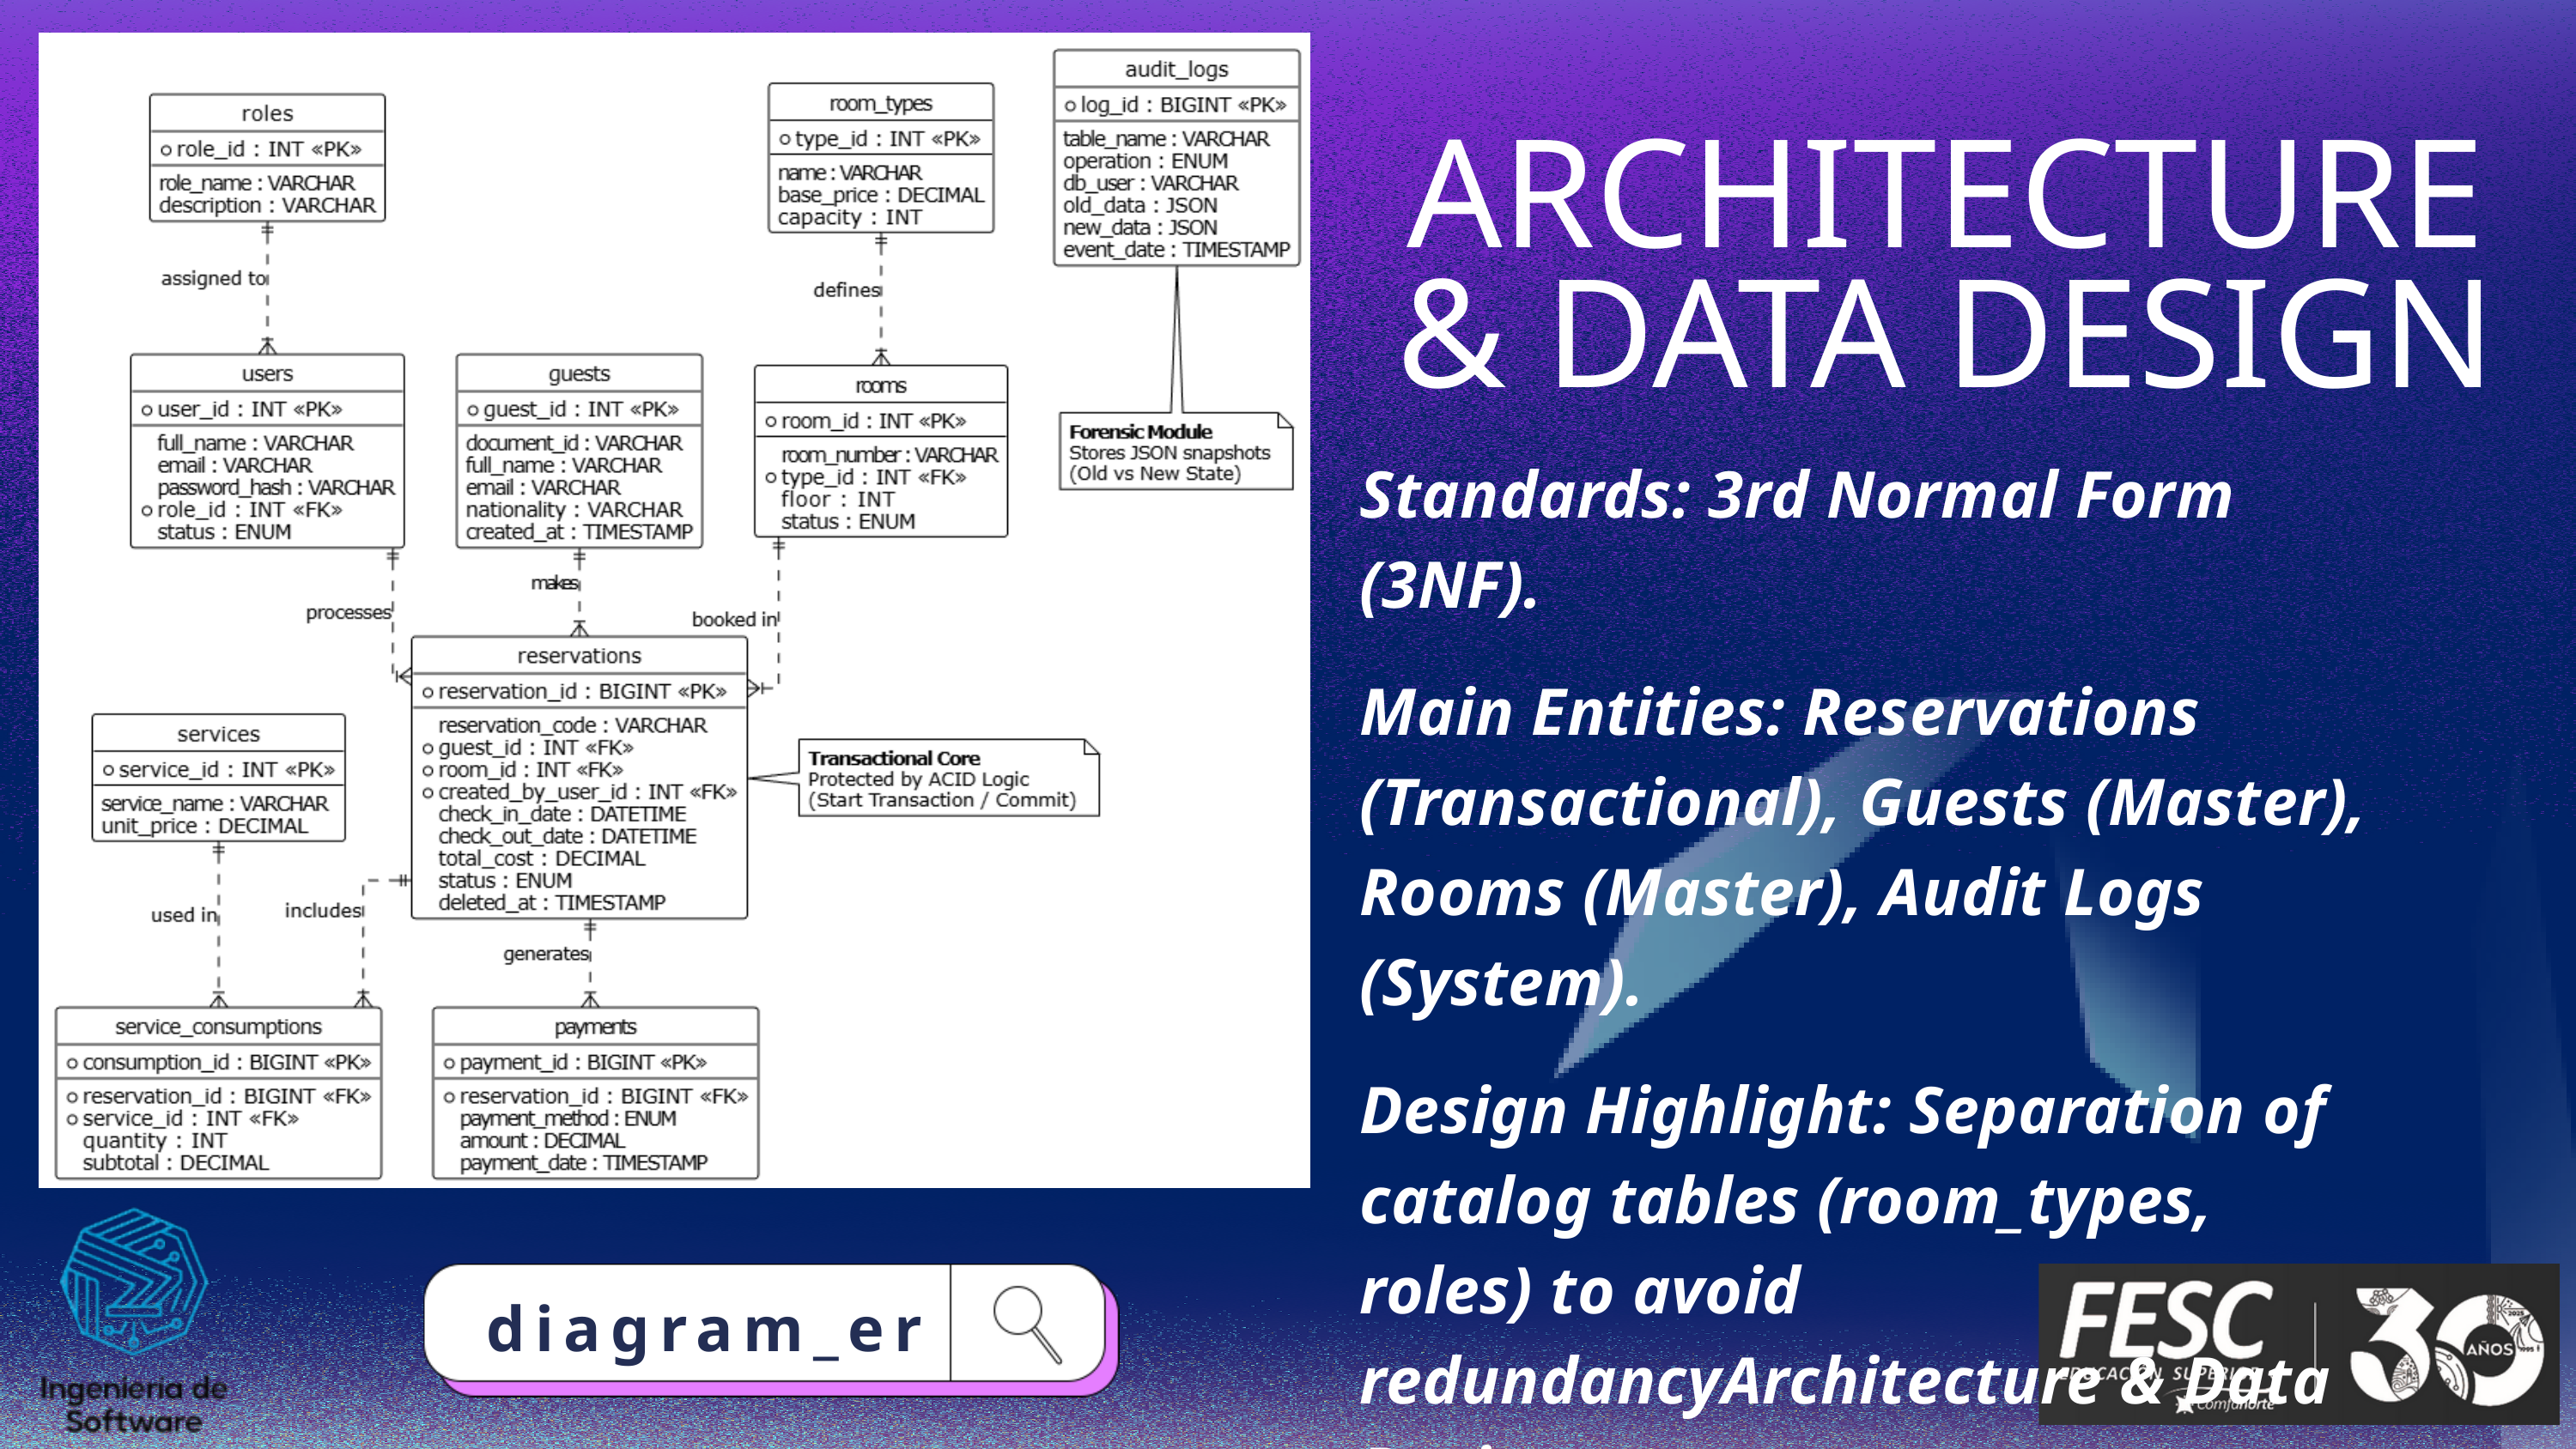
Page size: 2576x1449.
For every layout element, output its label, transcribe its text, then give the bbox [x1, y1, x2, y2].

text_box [423, 1264, 1121, 1397]
text_box [0, 0, 2576, 1449]
text_box [2378, 1264, 2561, 1425]
text_box [15, 1187, 258, 1449]
text_box Standards: 3rd Normal Form (3NF). Main Entities: Reservations (Transactional), Guests (Master), Rooms (Master), Audit Logs (System). Design Highlight: Separation of catalog tables (room_types, roles) to avoid redundancyArchitecture & Data Design [1359, 440, 2378, 1449]
text_box [39, 33, 1310, 1188]
text_box ARCHITECTURE & DATA DESIGN [1383, 138, 2509, 418]
